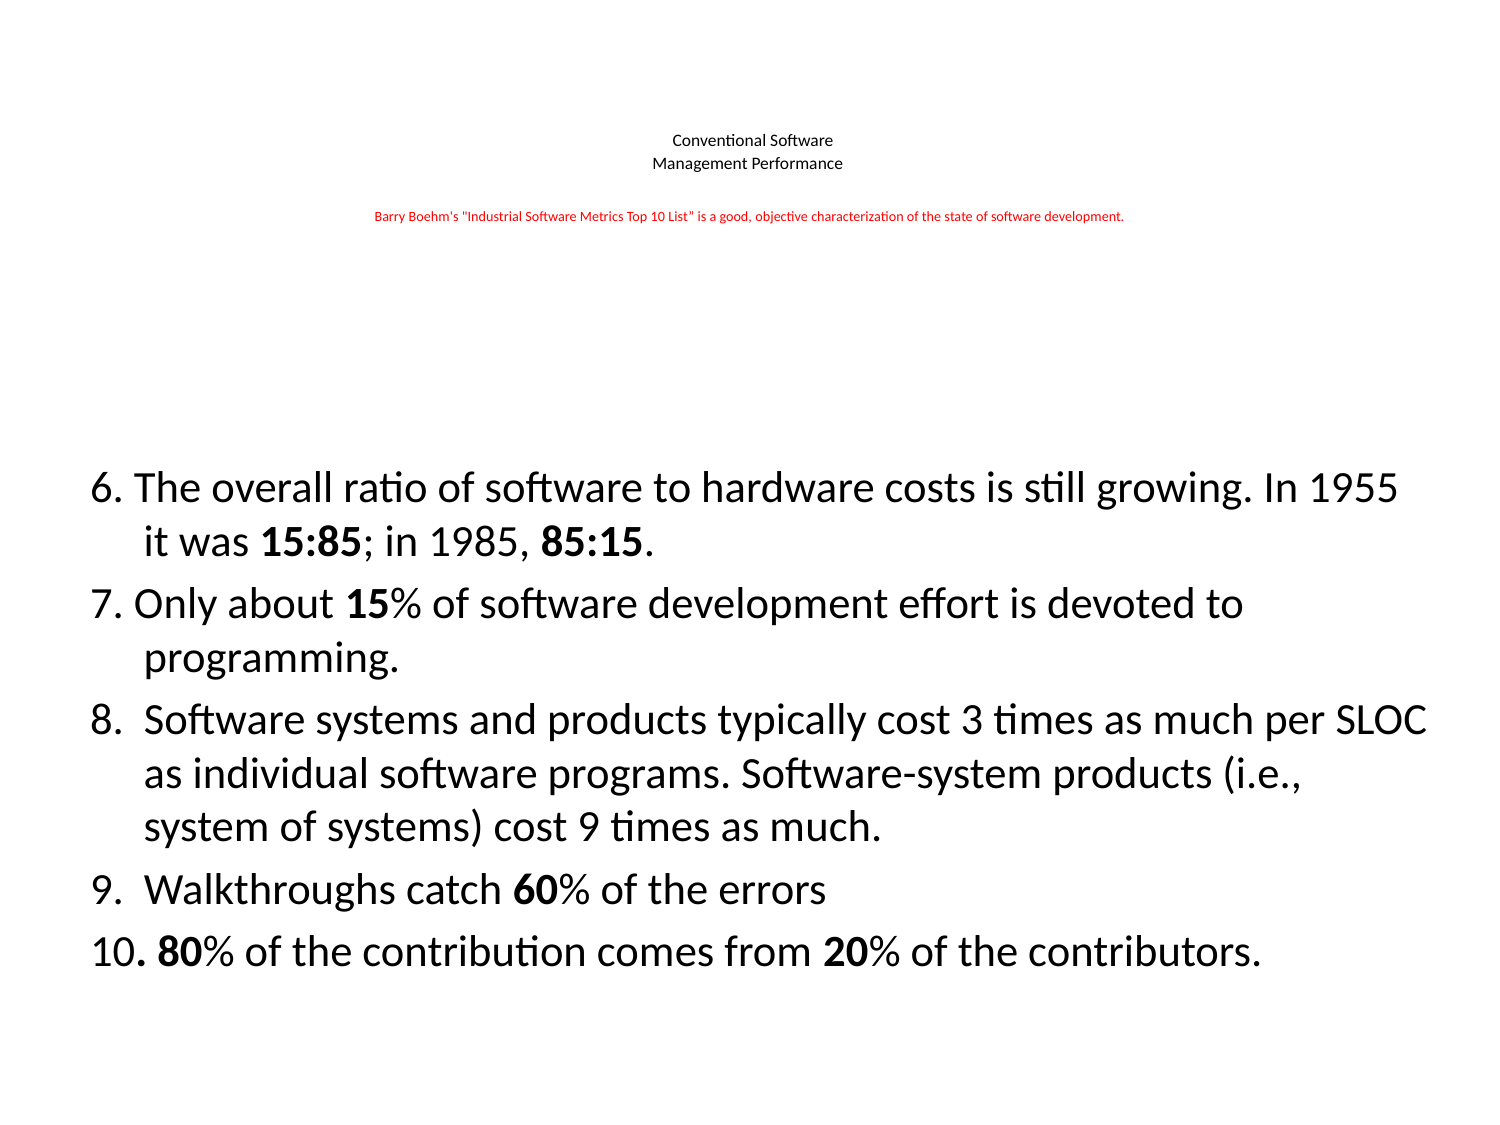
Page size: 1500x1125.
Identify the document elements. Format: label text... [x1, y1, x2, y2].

title Conventional Software Management Performance Barry Boehm's "Industrial Software Metrics Top 10 List” is a good, objective characterization of the state of software development. [75, 75, 1425, 233]
list 6. The overall ratio of software to hardware costs is still growing. In 1955 it was 15:85; in 1985, 85:15. 7. Only about 15% of software development effort is devoted to programming. 8. Software systems and products typically cost 3 times as much per SLOC as individual software programs. Software-system products (i.e., system of systems) cost 9 times as much. 9. Walkthroughs catch 60% of the errors 10. 80% of the contribution comes from 20% of the contributors. [75, 262, 1450, 1038]
